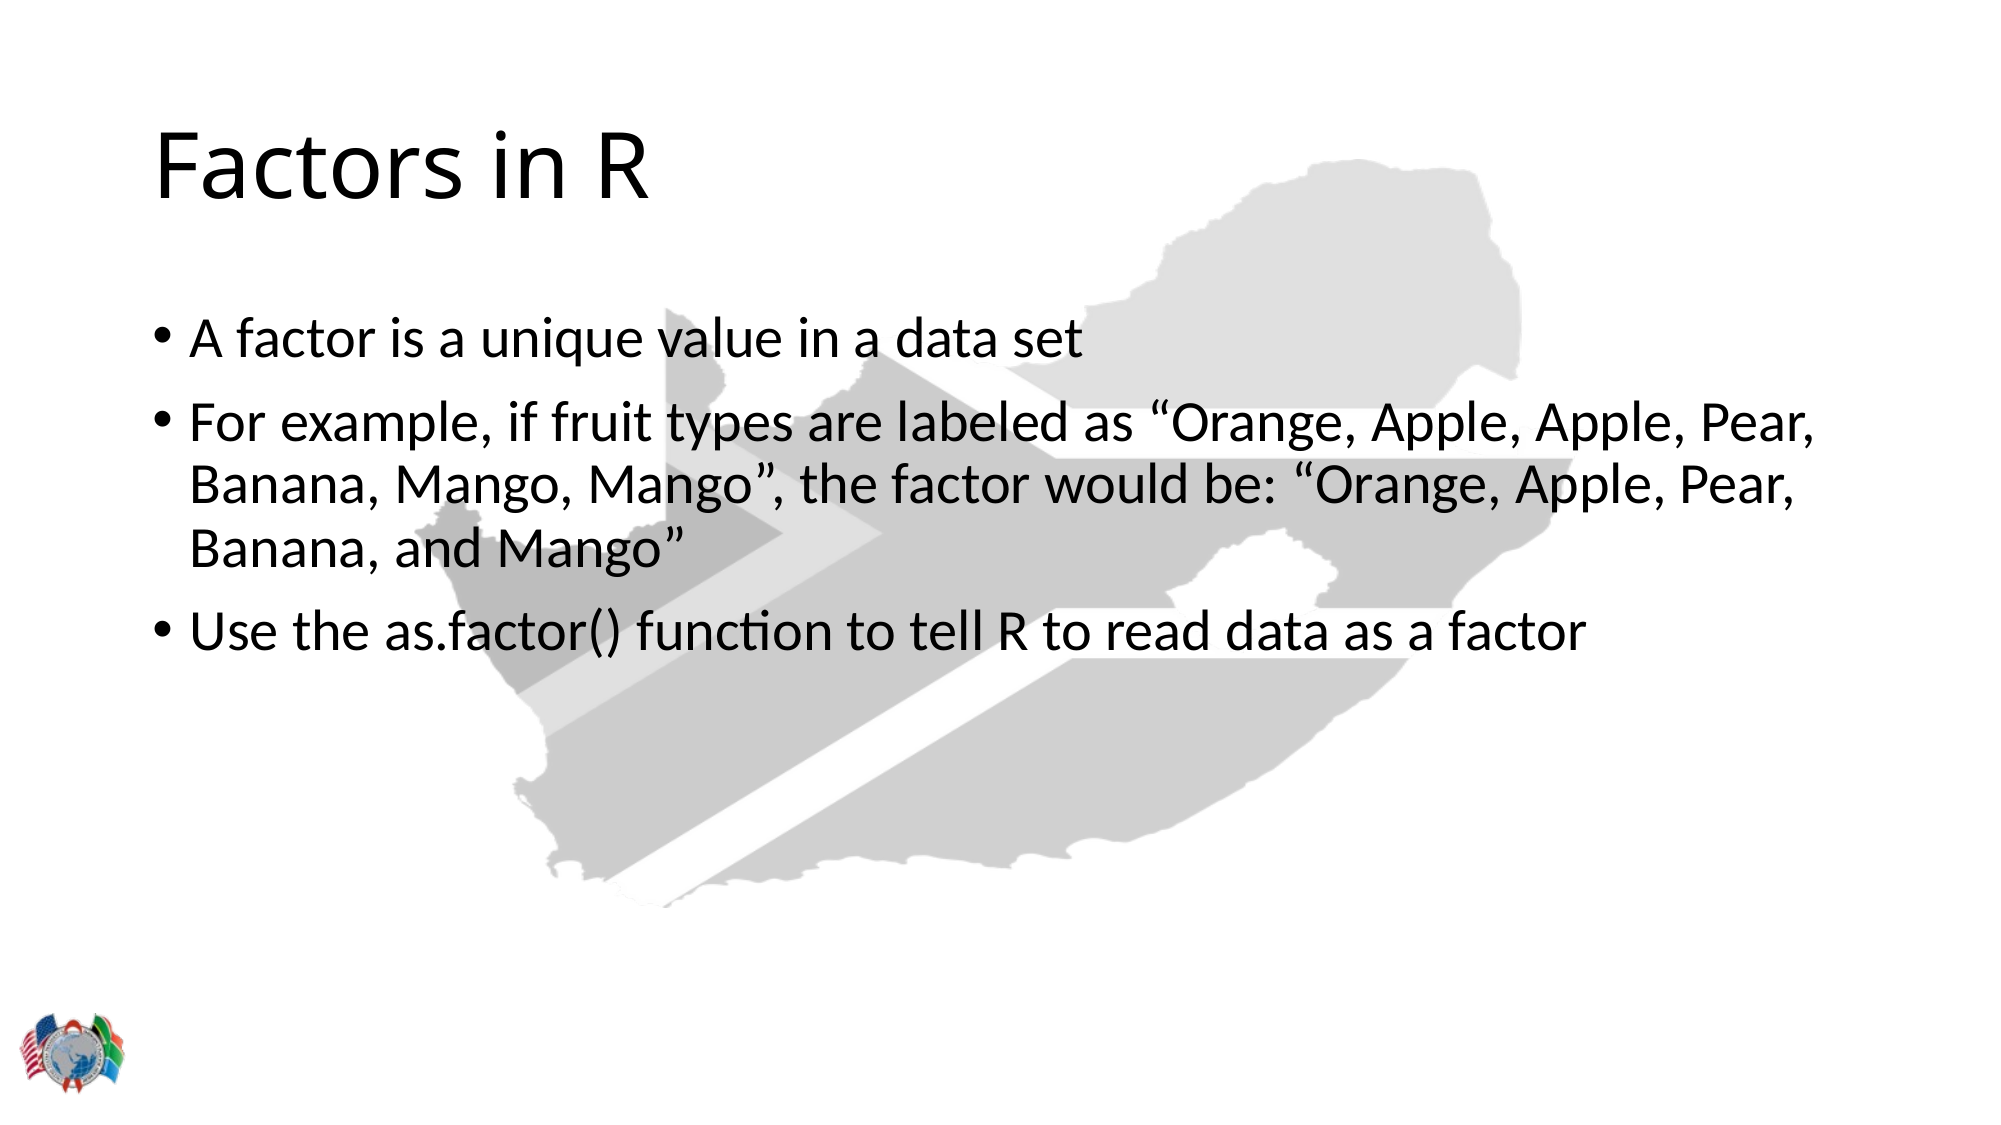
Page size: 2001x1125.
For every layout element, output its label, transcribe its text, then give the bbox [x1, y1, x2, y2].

picture [19, 1013, 127, 1096]
list A factor is a unique value in a data set For example, if fruit types are labeled as “Orange, Apple, Apple, Pear, Banana, Mango, Mango”, the factor would be: “Orange, Apple, Pear, Banana, and Mango” Use the as.factor() function to tell R to read data as a factor [137, 299, 1863, 1014]
title Factors in R [137, 59, 1863, 278]
